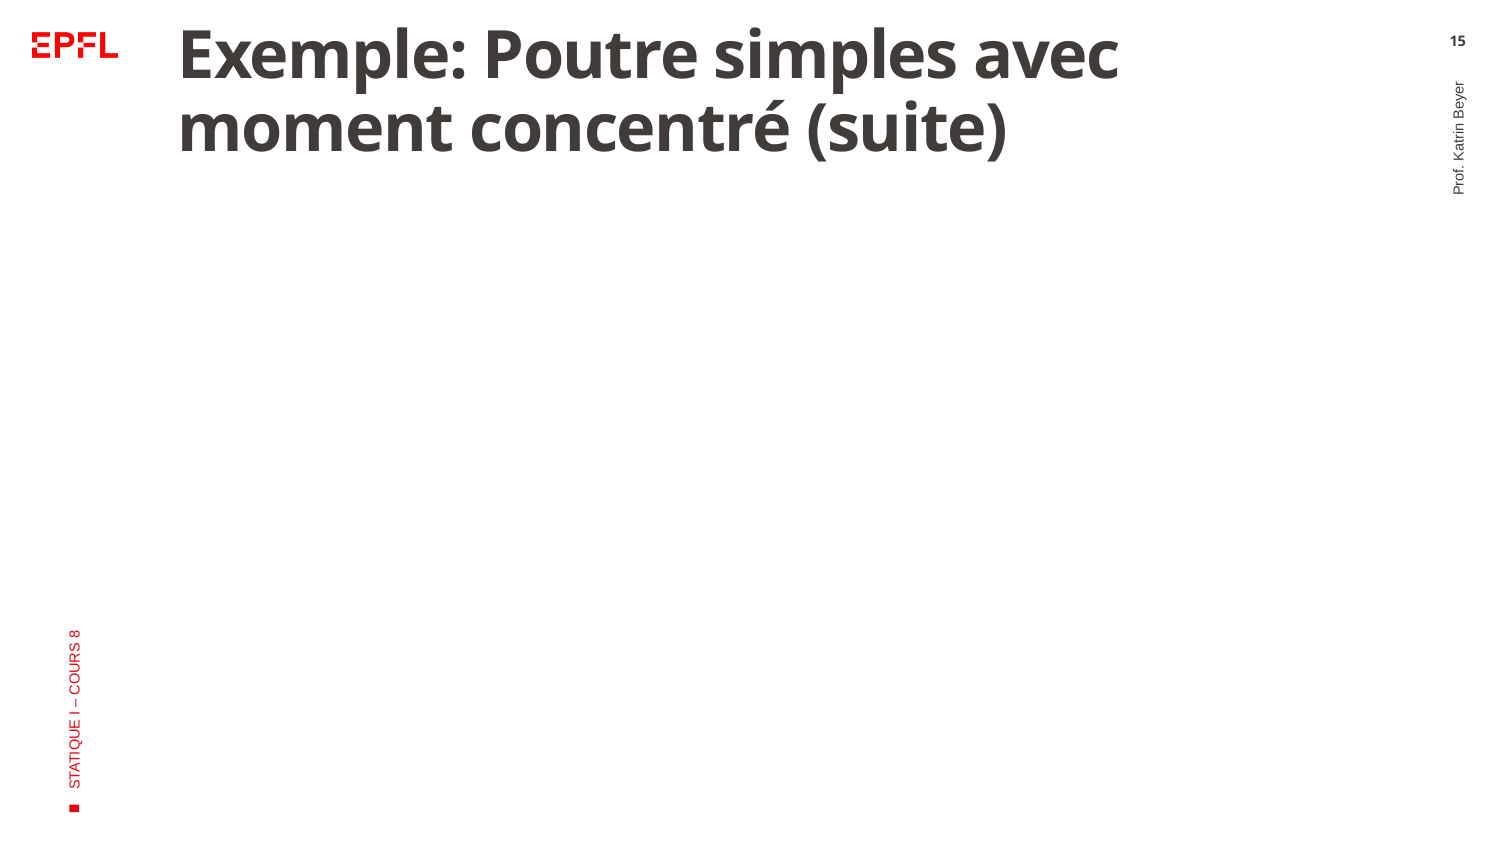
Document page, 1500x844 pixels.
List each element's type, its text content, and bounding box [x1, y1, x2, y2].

slide_number 15 [1415, 32, 1500, 59]
footer Prof. Katrin Beyer [1415, 59, 1500, 641]
title Exemple: Poutre simples avec moment concentré (suite) [148, 21, 1300, 198]
picture [21, 21, 129, 69]
slide_number STATIQUE I – COURS 8 [0, 256, 149, 805]
